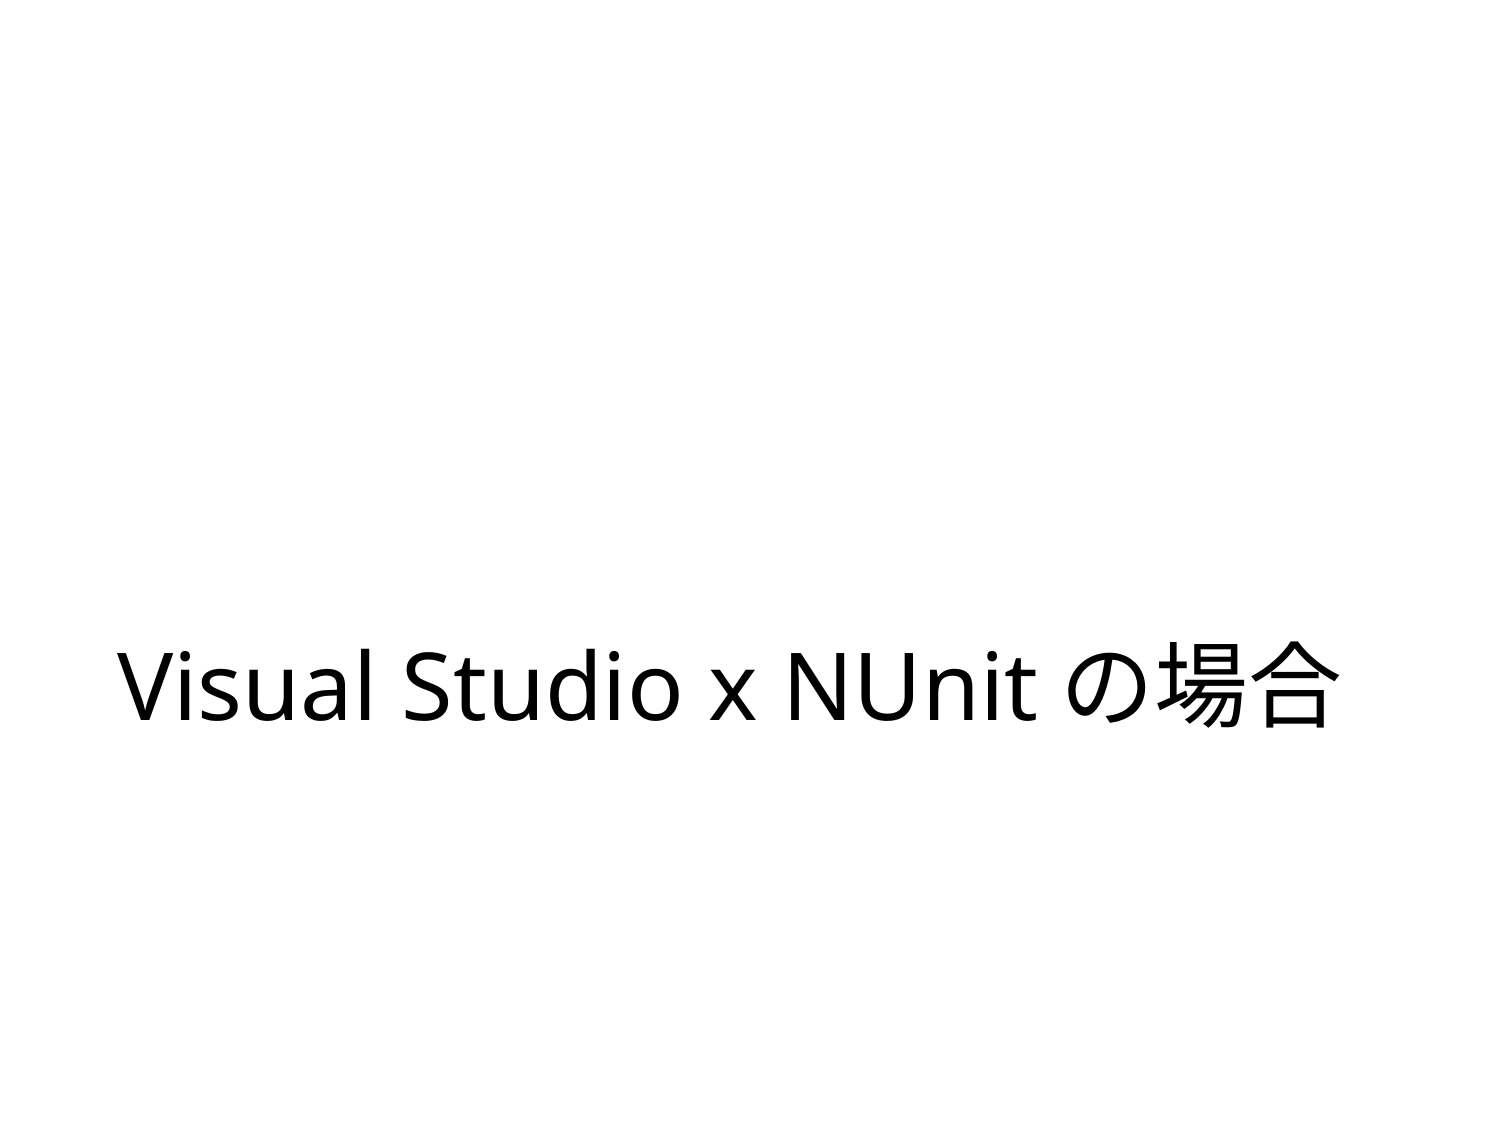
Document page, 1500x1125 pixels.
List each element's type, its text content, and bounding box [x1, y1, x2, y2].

title Visual Studio x NUnitの場合 [102, 280, 1397, 749]
